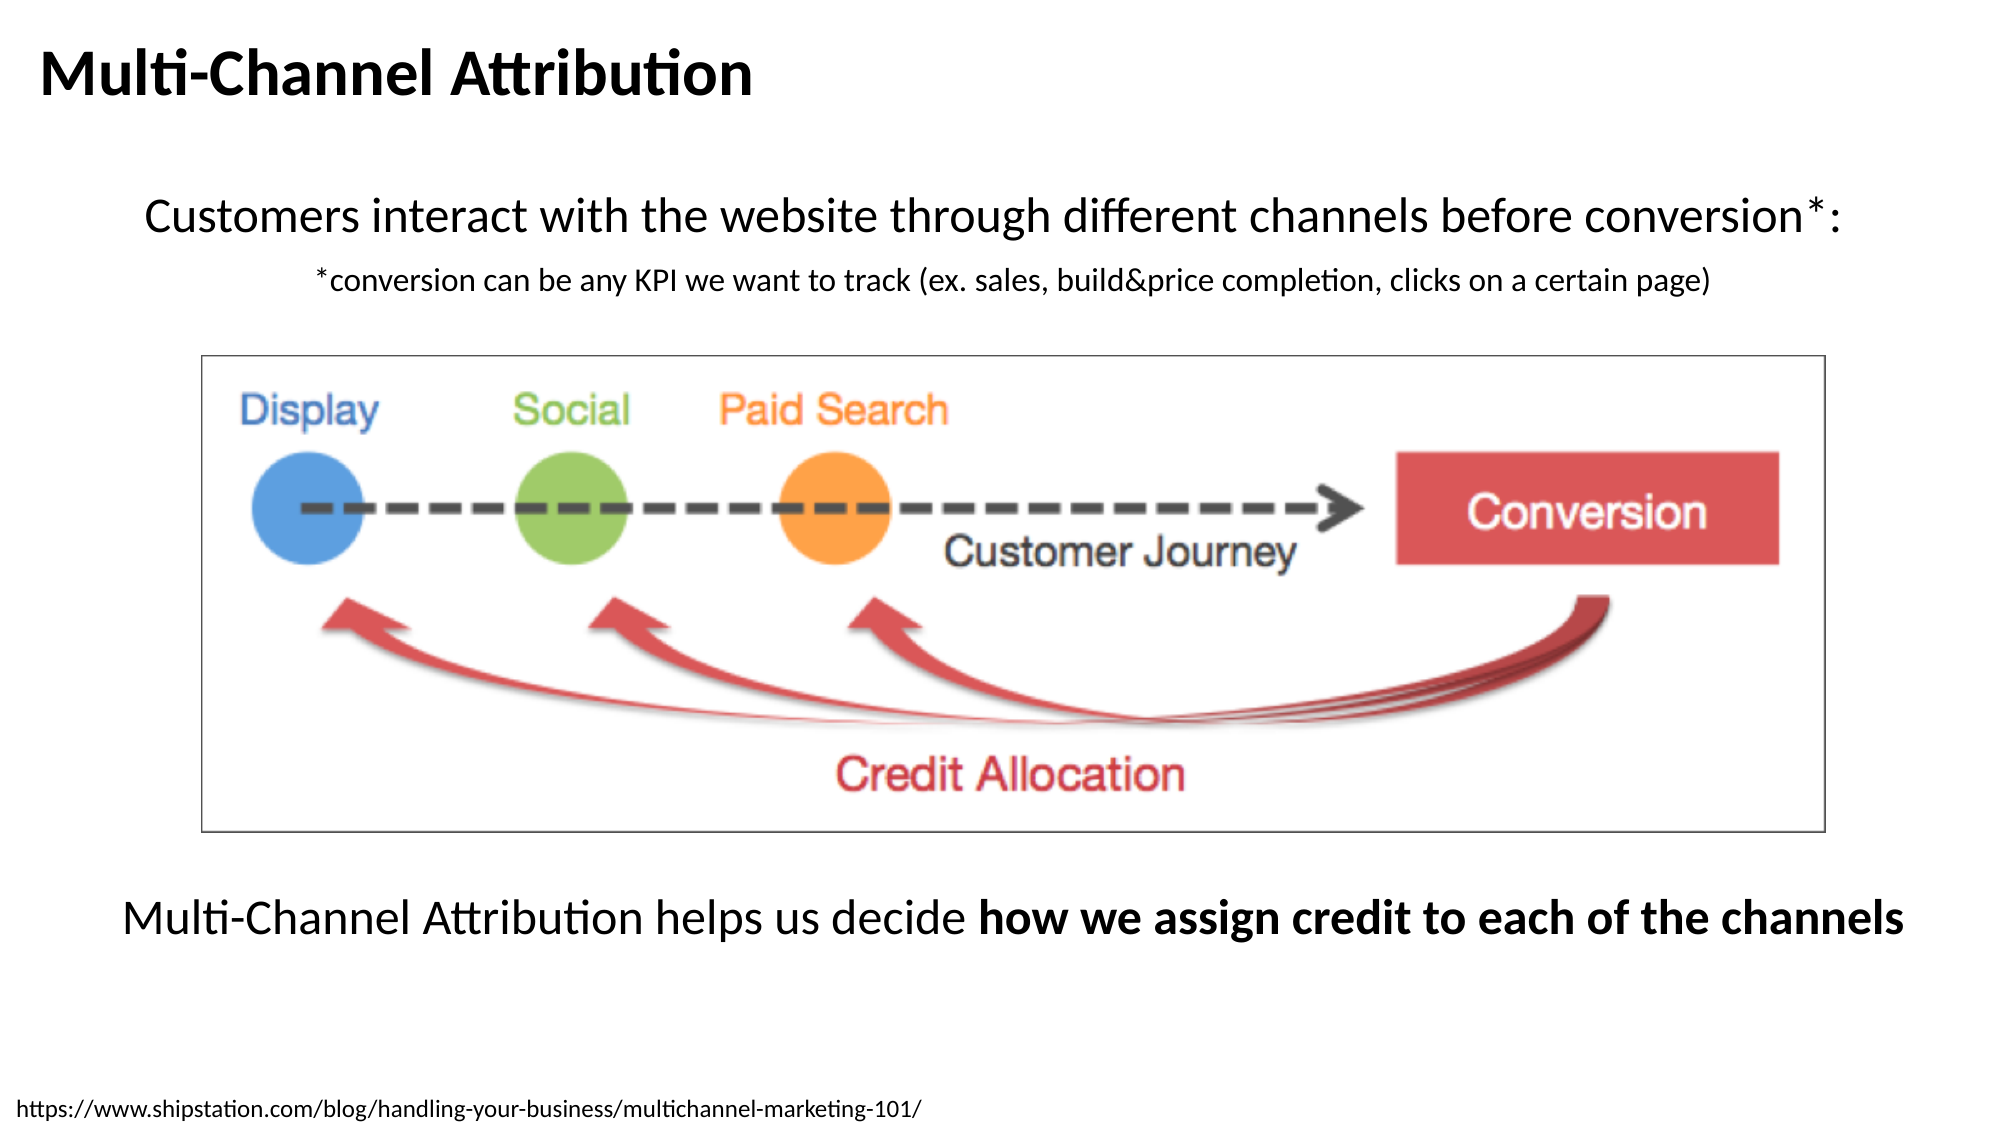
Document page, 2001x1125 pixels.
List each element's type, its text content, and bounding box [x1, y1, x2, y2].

text_box Multi-Channel Attribution [25, 21, 849, 116]
text_box Multi-Channel Attribution helps us decide how we assign credit to each of the channels [88, 876, 1939, 952]
picture [201, 355, 1826, 833]
text_box *conversion can be any KPI we want to track (ex. sales, build&price completion, clicks on a certain page) [88, 250, 1939, 305]
text_box Customers interact with the website through different channels before conversion*: [117, 174, 1871, 250]
text_box https://www.shipstation.com/blog/handling-your-business/multichannel-marketing-101/ [1, 1084, 1665, 1125]
